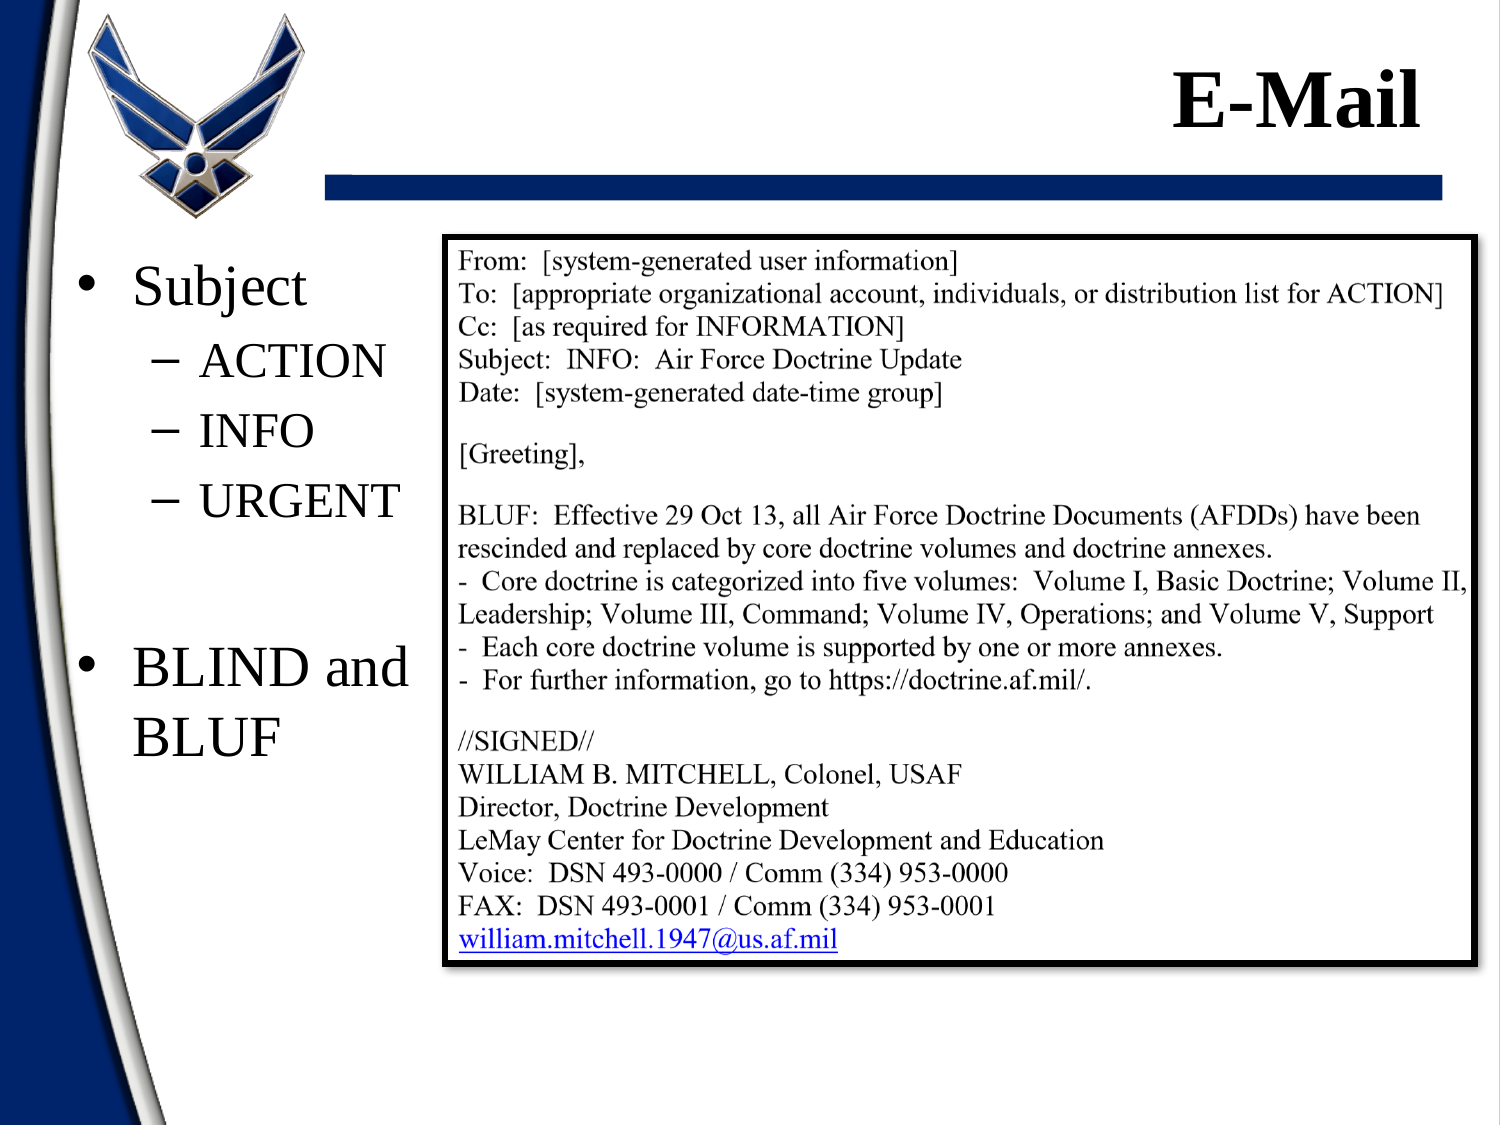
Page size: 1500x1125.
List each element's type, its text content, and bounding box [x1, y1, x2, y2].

list Subject ACTION INFO URGENT BLIND and BLUF [61, 239, 503, 983]
title E-Mail [87, 0, 1438, 188]
picture [0, 0, 1500, 1125]
